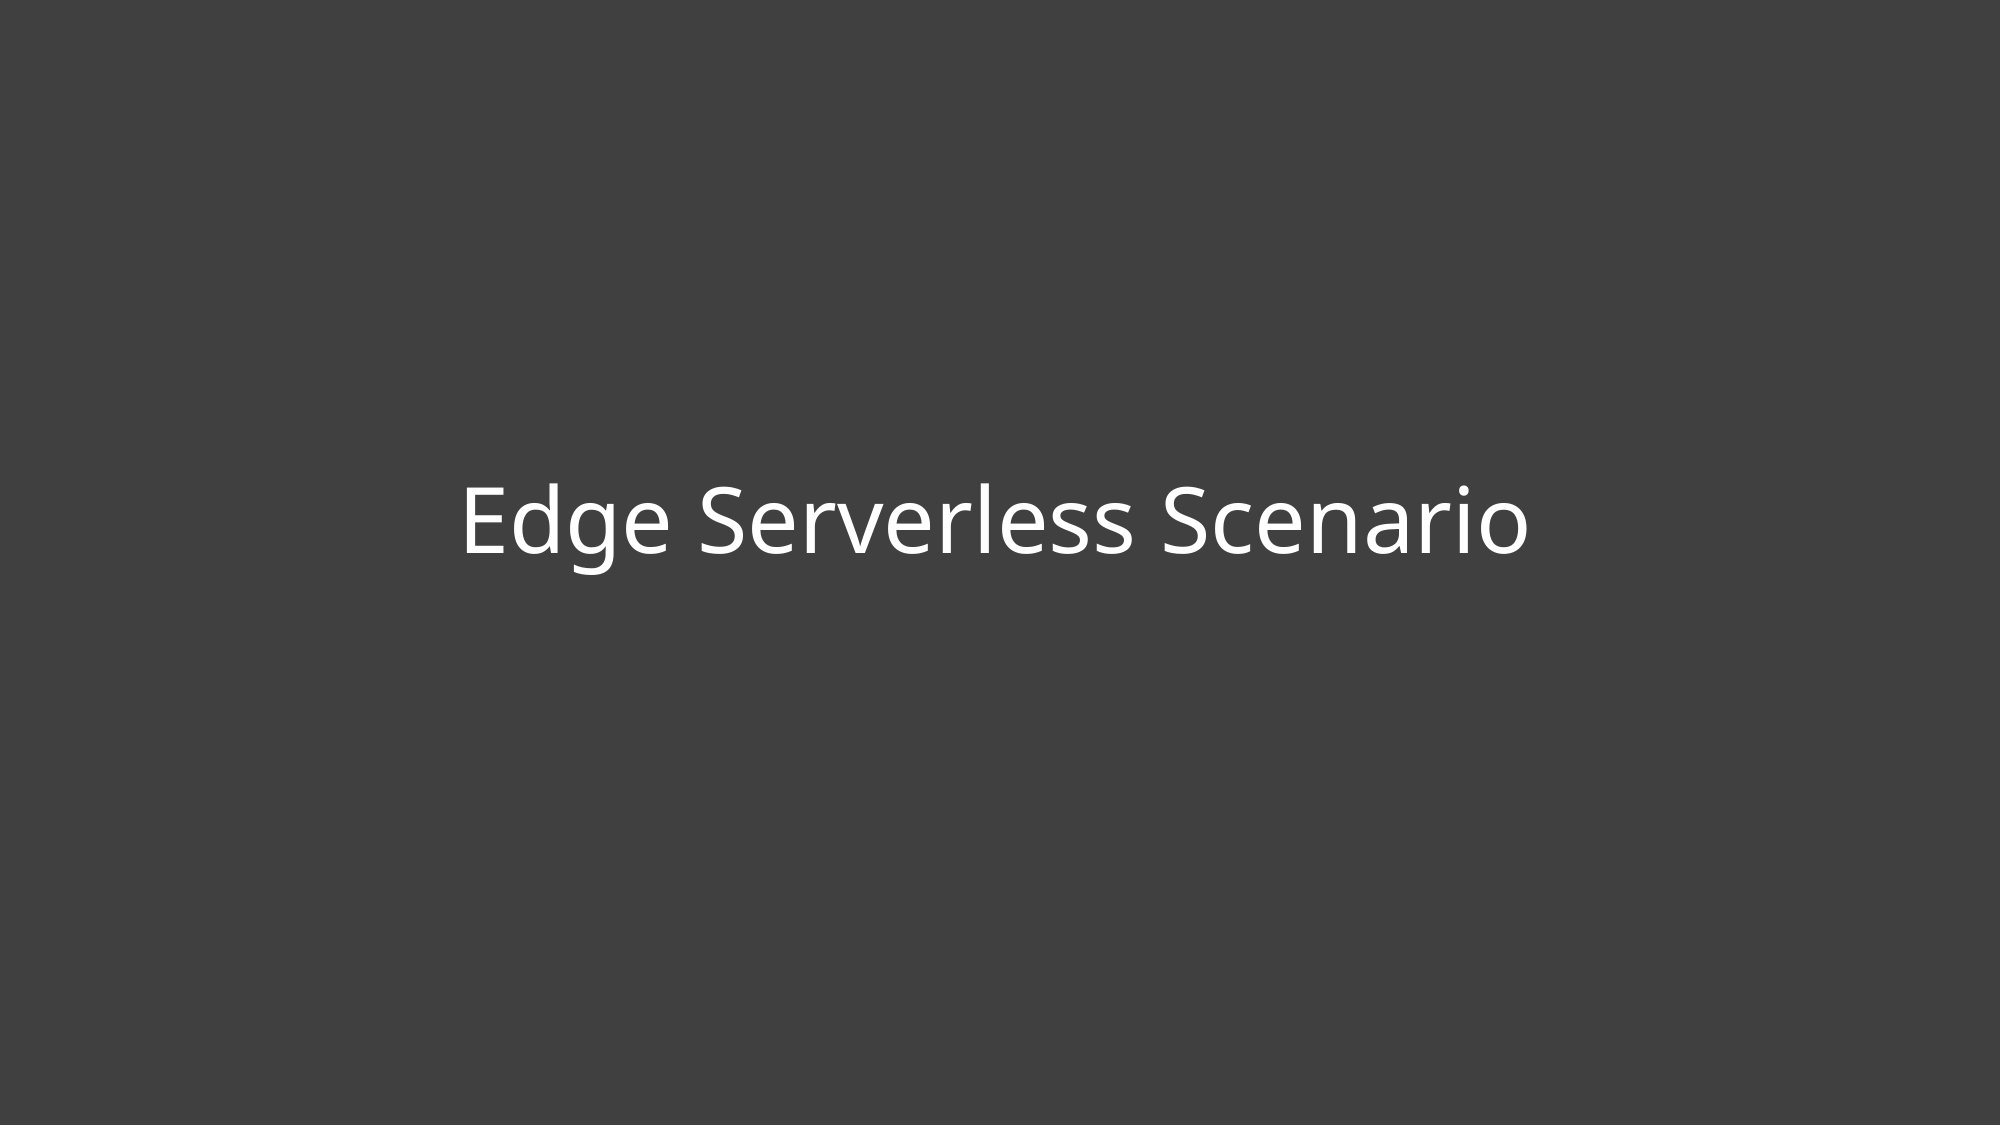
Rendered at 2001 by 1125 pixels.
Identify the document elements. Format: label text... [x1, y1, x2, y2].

title Edge Serverless Scenario [443, 415, 1586, 633]
